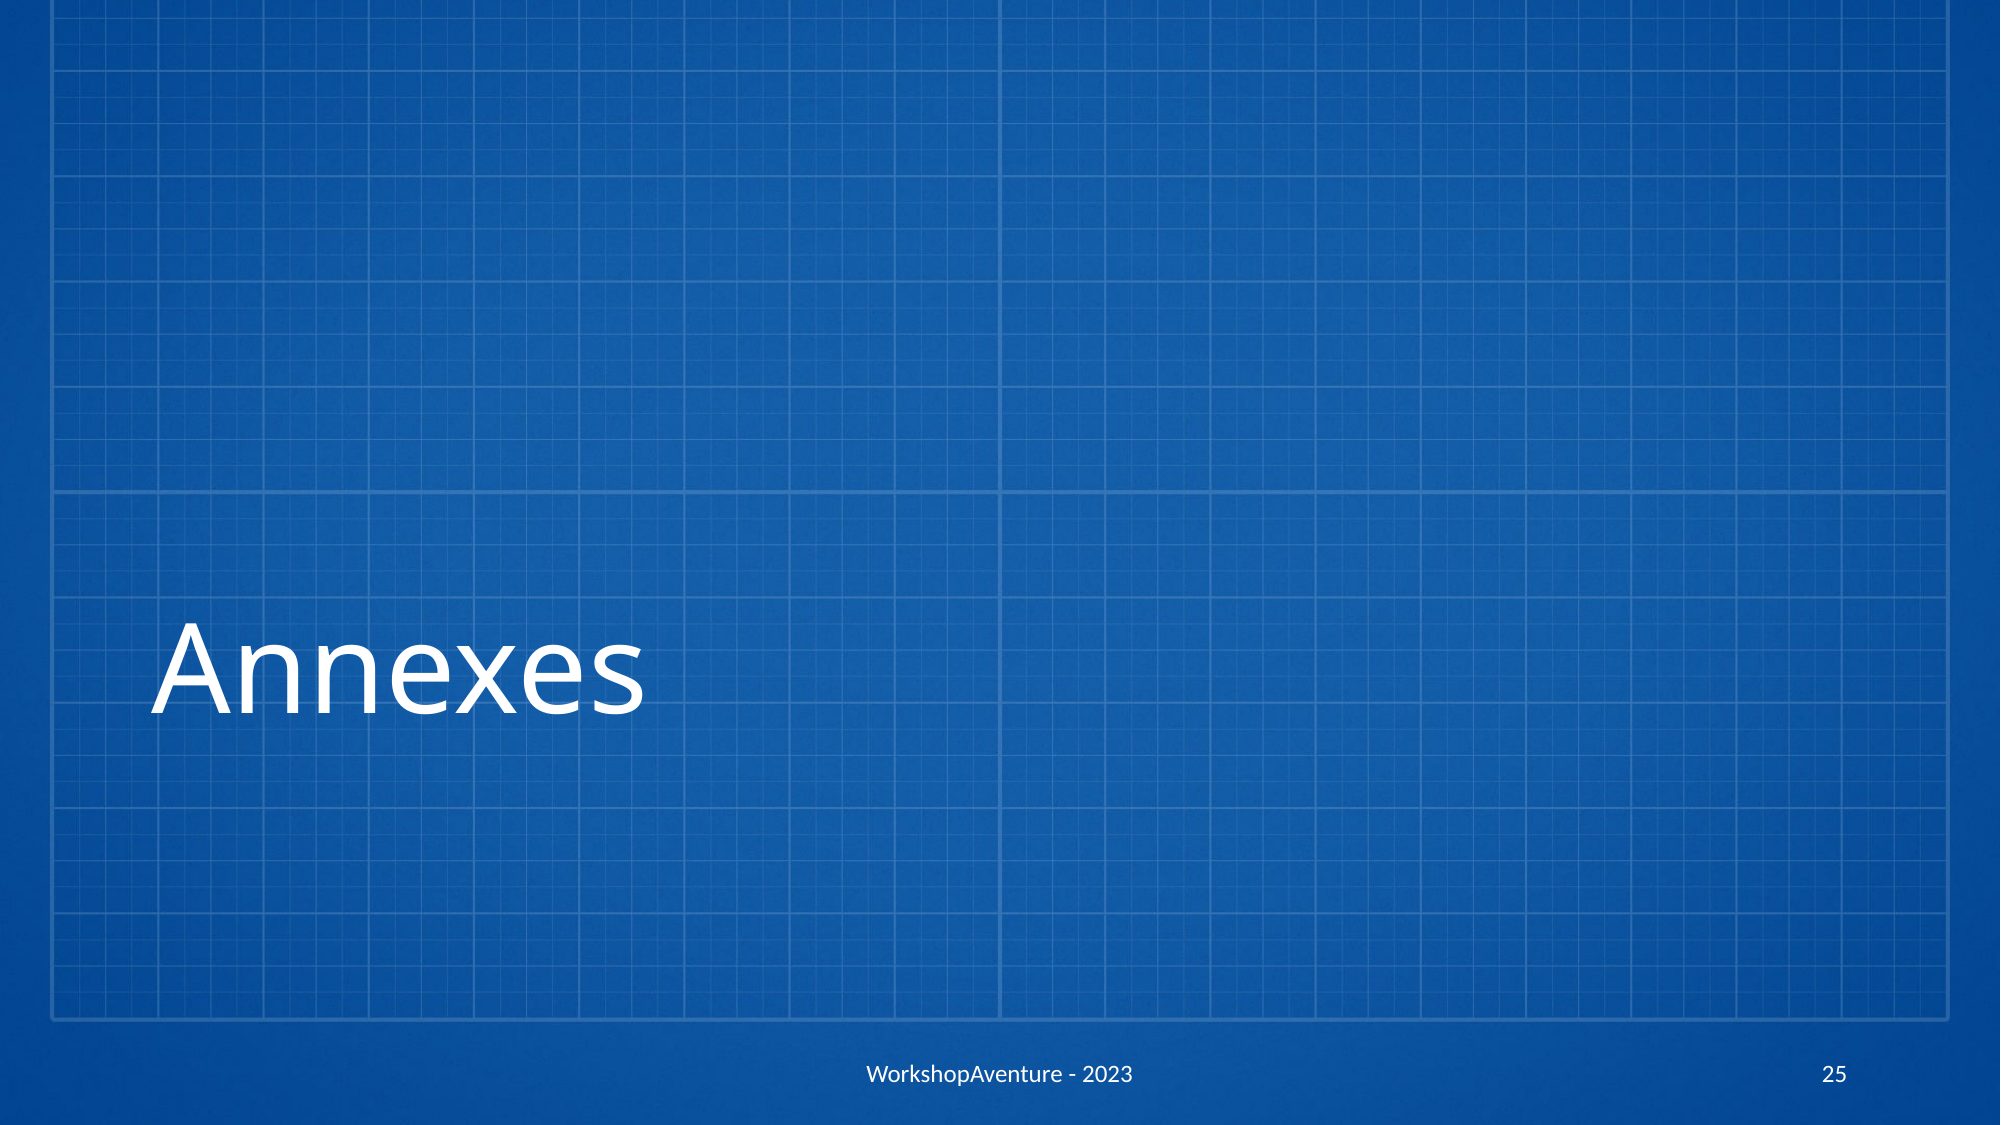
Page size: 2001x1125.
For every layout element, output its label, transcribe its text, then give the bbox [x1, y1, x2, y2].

picture [0, 0, 2000, 1125]
slide_number 25 [1412, 1042, 1863, 1103]
footer WorkshopAventure - 2023 [662, 1042, 1338, 1103]
title Annexes [136, 280, 1862, 749]
